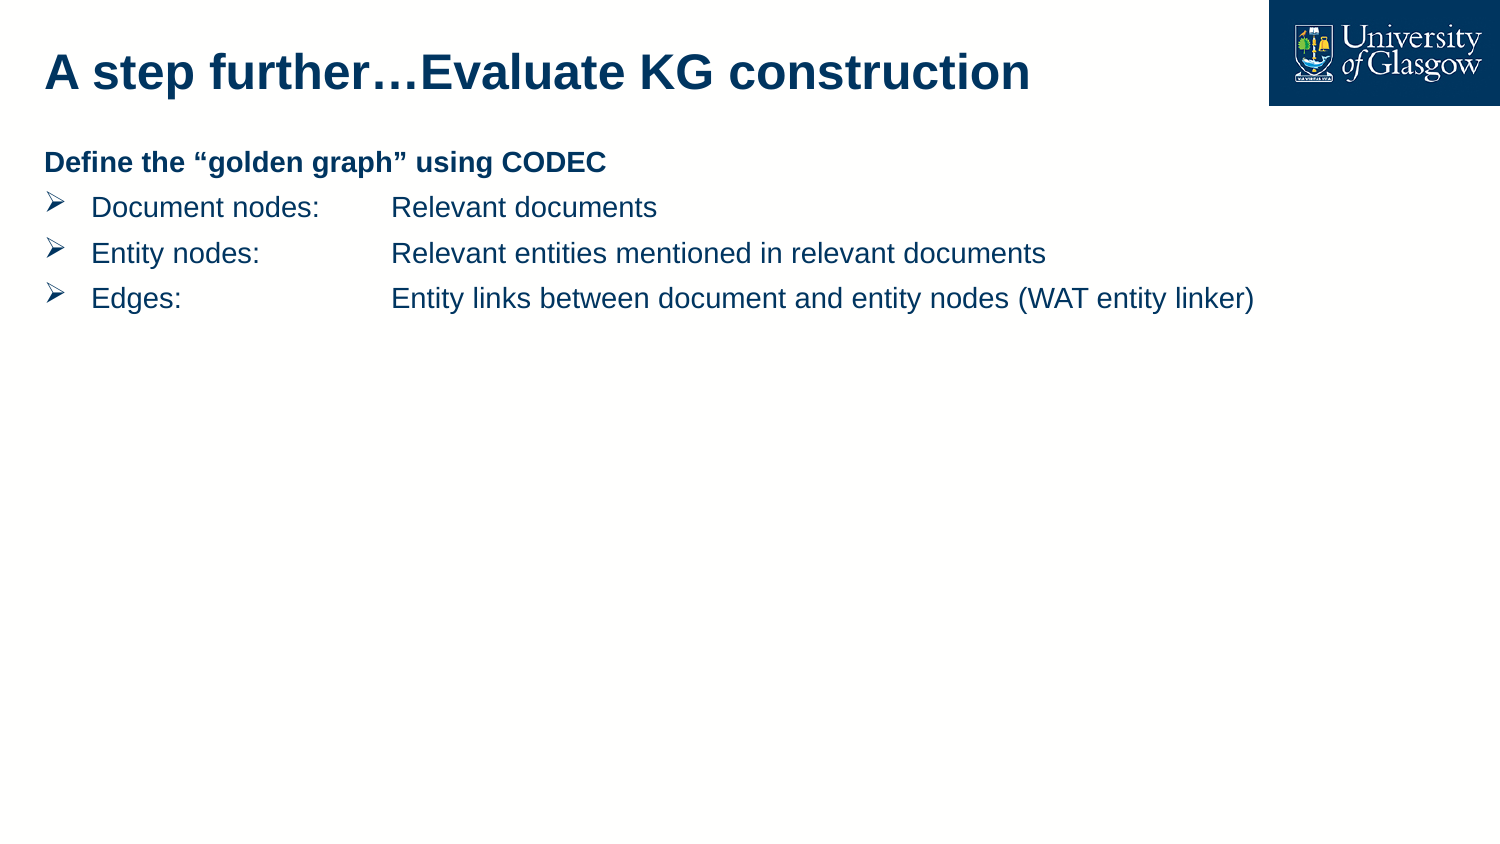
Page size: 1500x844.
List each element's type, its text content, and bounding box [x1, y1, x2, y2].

text_box Define the “golden graph” using CODEC Document nodes: Relevant documents Entity nodes: Relevant entities mentioned in relevant documents Edges: Entity links between document and entity nodes (WAT entity linker) [29, 135, 1459, 413]
text_box A step further…Evaluate KG construction [29, 32, 1264, 107]
picture [1269, 0, 1500, 145]
